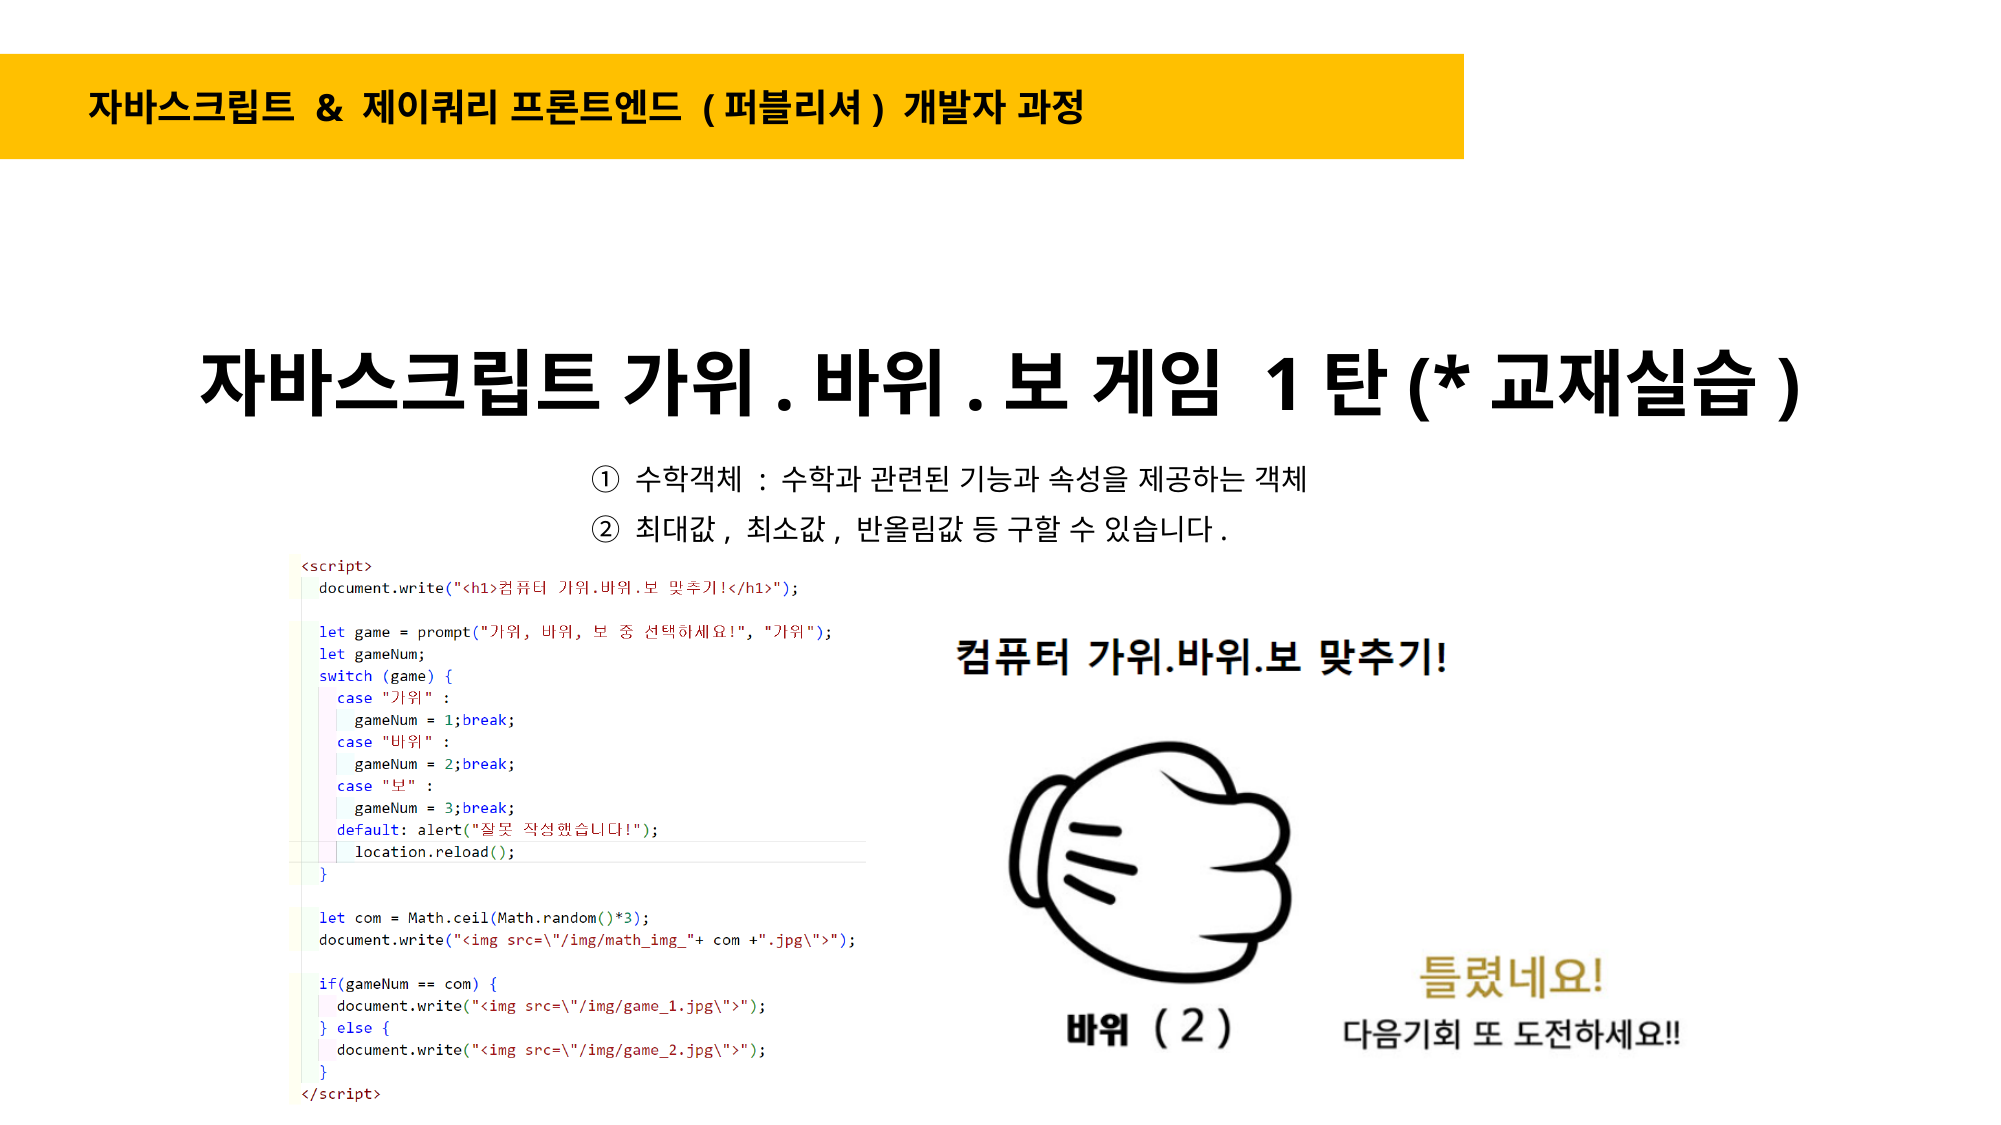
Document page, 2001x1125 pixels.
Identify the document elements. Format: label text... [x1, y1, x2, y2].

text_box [289, 554, 1711, 1105]
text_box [576, 453, 1424, 554]
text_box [0, 53, 1464, 160]
text_box 자바스크립트 가위.바위.보 게임 1탄(*교재실습) [62, 330, 1938, 433]
